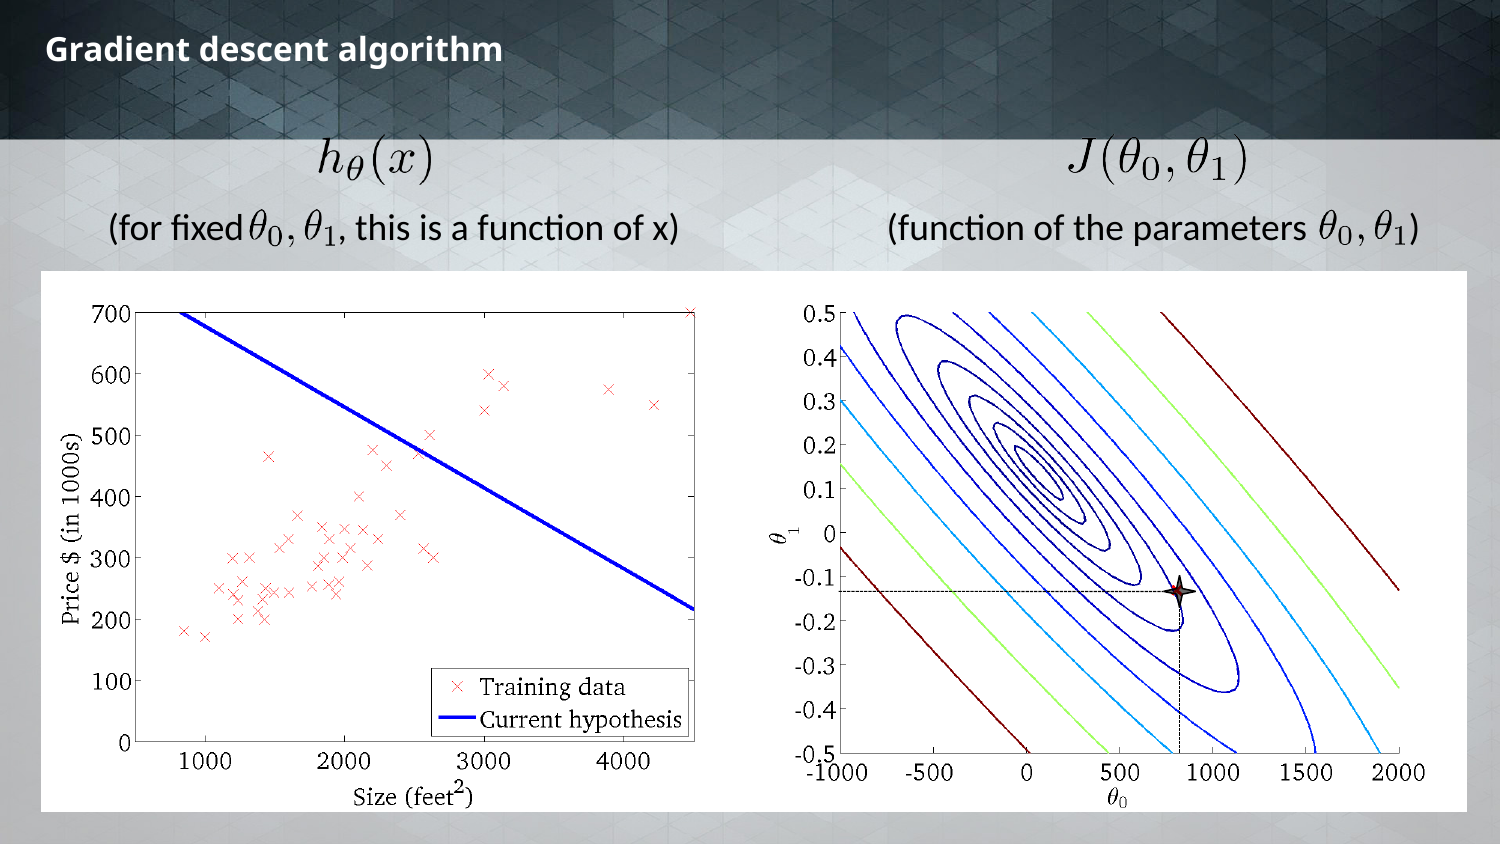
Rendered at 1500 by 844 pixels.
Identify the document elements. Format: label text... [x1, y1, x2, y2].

picture [0, 0, 1500, 844]
text_box Gradient descent algorithm [29, 25, 644, 72]
text_box (function of the parameters ) [871, 195, 1436, 255]
text_box (for fixed , this is a function of x) [92, 195, 696, 255]
